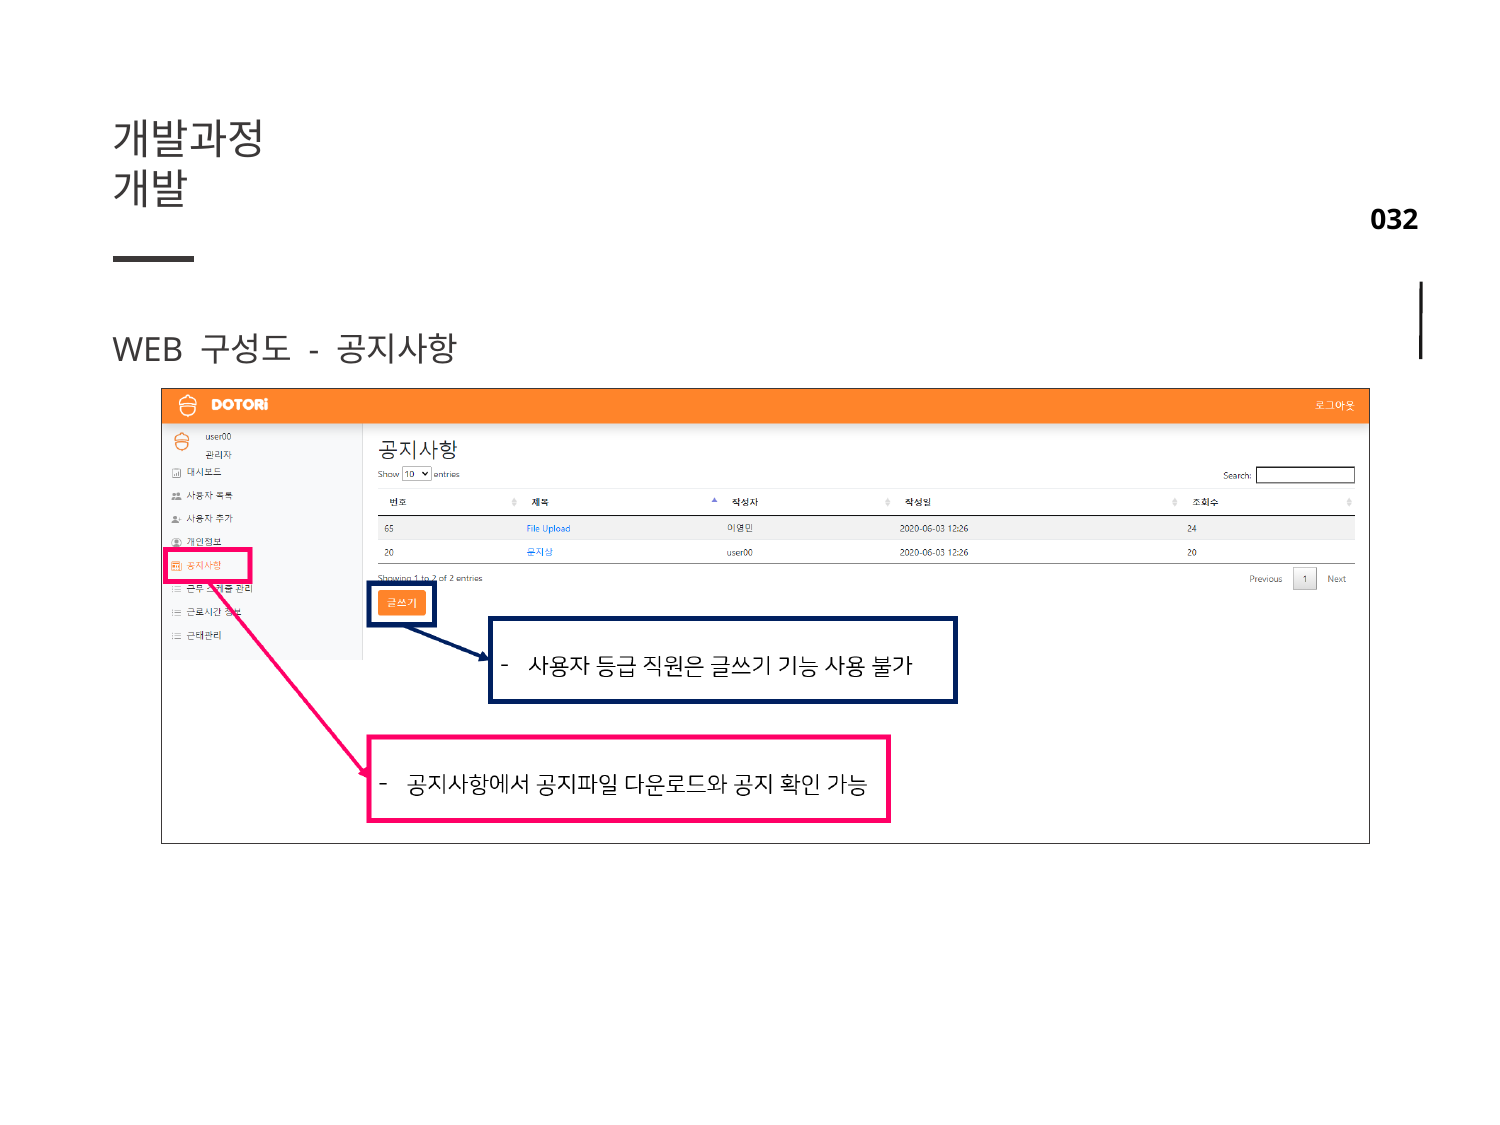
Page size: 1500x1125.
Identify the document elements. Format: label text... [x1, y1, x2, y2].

text_box 개발과정 개발 [97, 105, 282, 220]
text_box WEB 구성도 - 공지사항 [97, 300, 516, 376]
picture [161, 388, 1370, 844]
